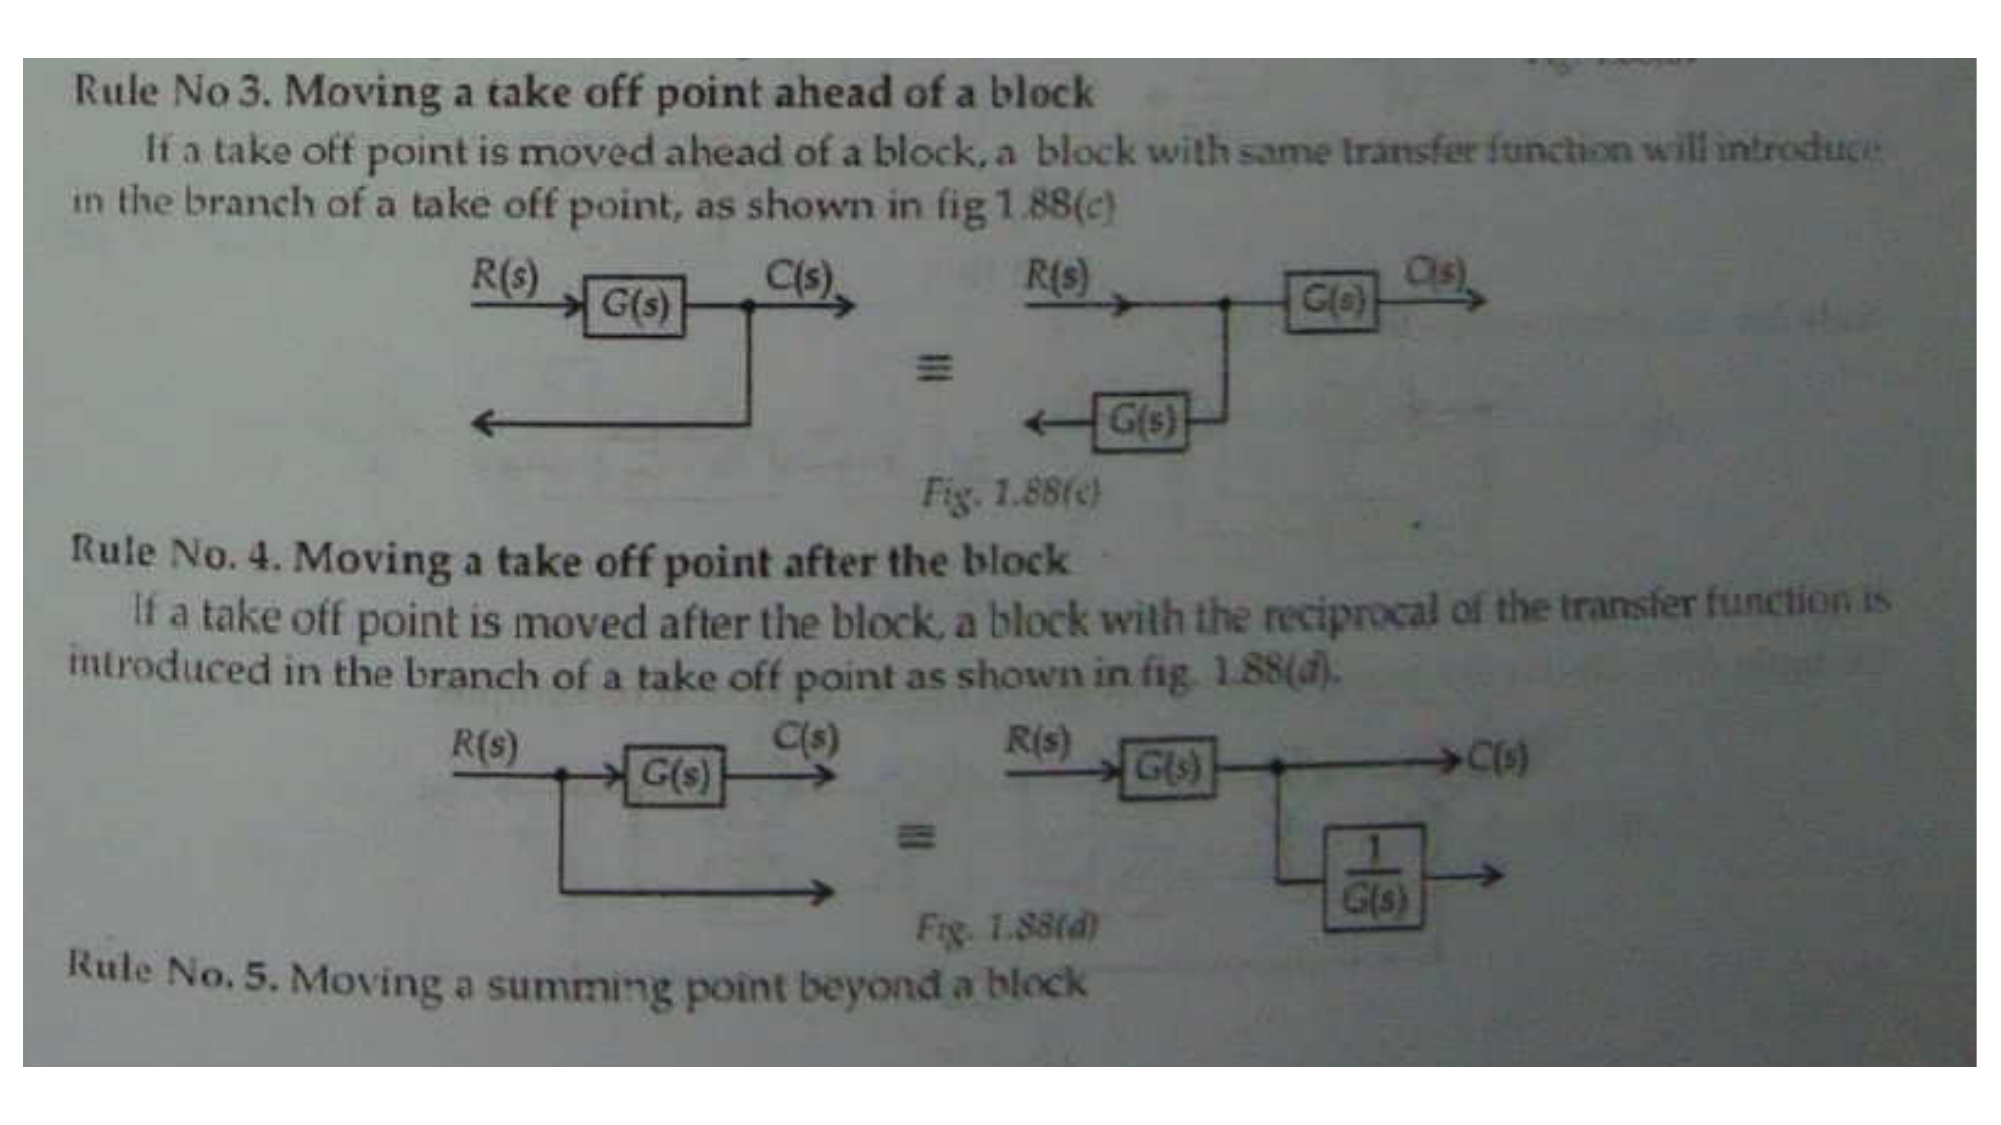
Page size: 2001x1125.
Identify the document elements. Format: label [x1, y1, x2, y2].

picture [22, 58, 1977, 1067]
